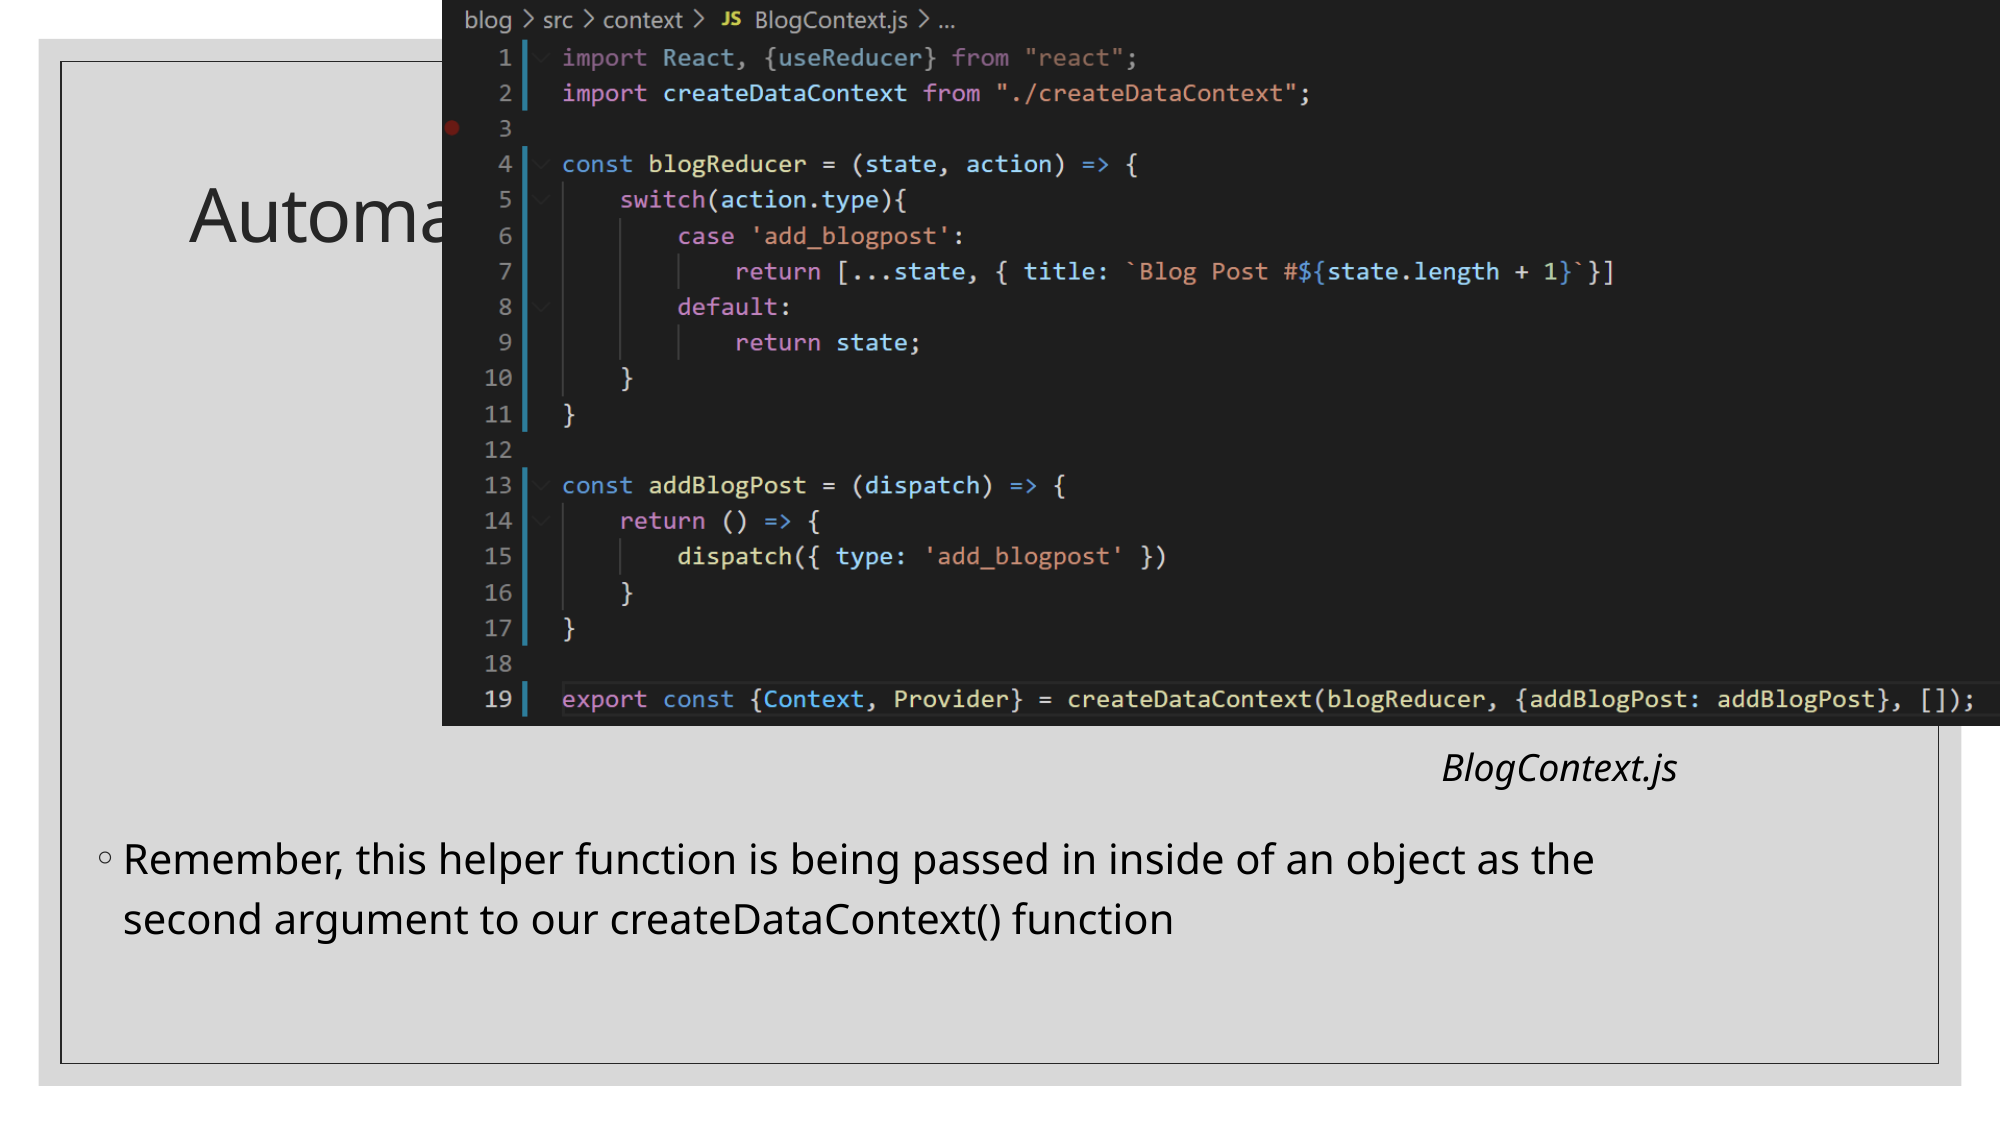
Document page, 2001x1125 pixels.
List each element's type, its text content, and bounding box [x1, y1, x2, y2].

text_box BlogContext.js [1426, 736, 1694, 796]
list Remember, this helper function is being passed in inside of an object as the second argument to our createDataContext() function [77, 815, 1748, 1125]
picture [442, 0, 2000, 727]
title Automating Context Creation [174, 105, 437, 331]
